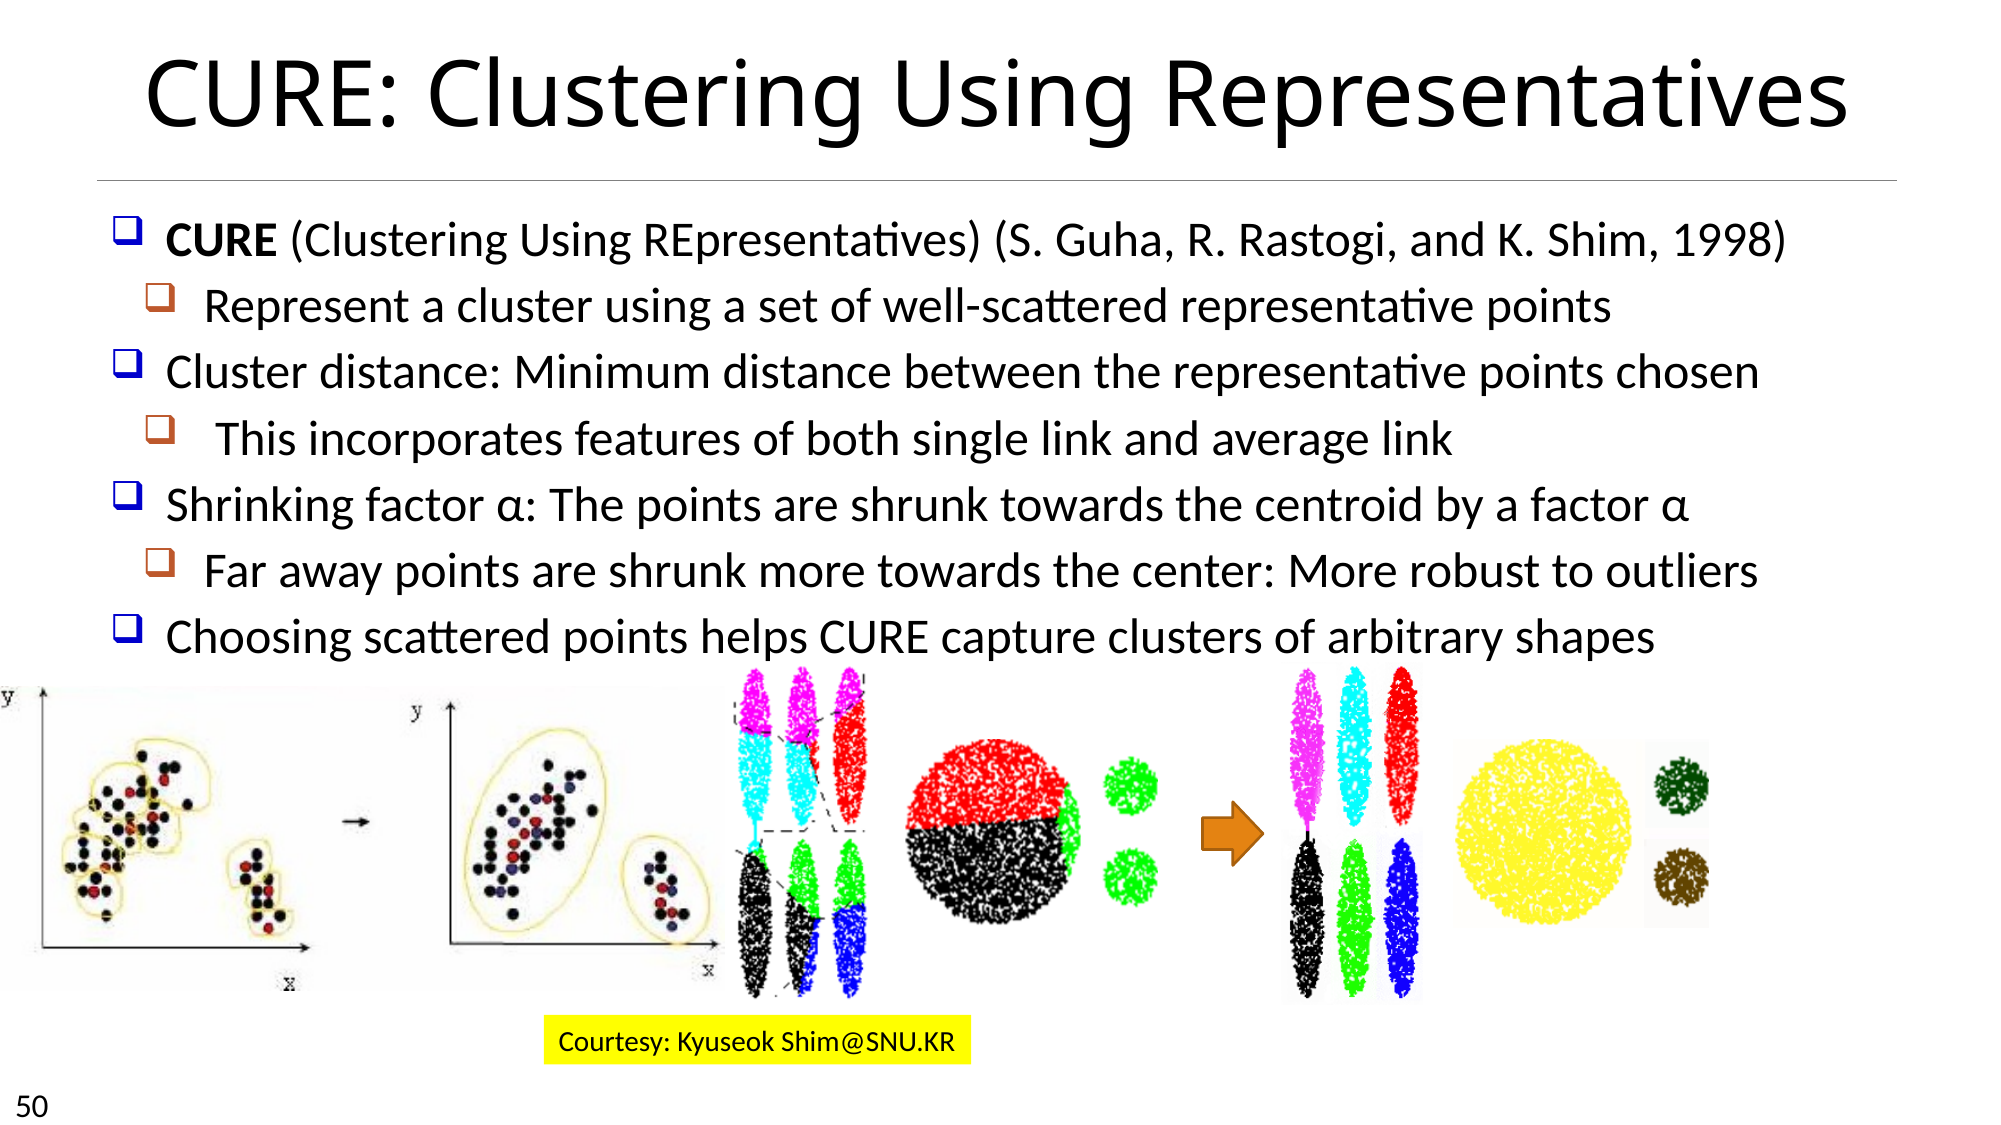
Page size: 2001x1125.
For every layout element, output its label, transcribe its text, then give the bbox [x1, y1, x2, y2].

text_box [728, 662, 1709, 1006]
title CURE: Clustering Using Representatives [0, 0, 2000, 153]
picture [0, 686, 726, 992]
list CURE (Clustering Using REpresentatives) (S. Guha, R. Rastogi, and K. Shim, 1998) Represent a cluster using a set of well-scattered representative points Cluster distance: Minimum distance between the representative points chosen This incorporates features of both single link and average link Shrinking factor α: The points are shrunk towards the centroid by a factor α Far away points are shrunk more towards the center: More robust to outliers Choosing scattered points helps CURE capture clusters of arbitrary shapes [94, 198, 1884, 1090]
text_box Courtesy: Kyuseok Shim@SNU.KR [543, 1014, 972, 1065]
